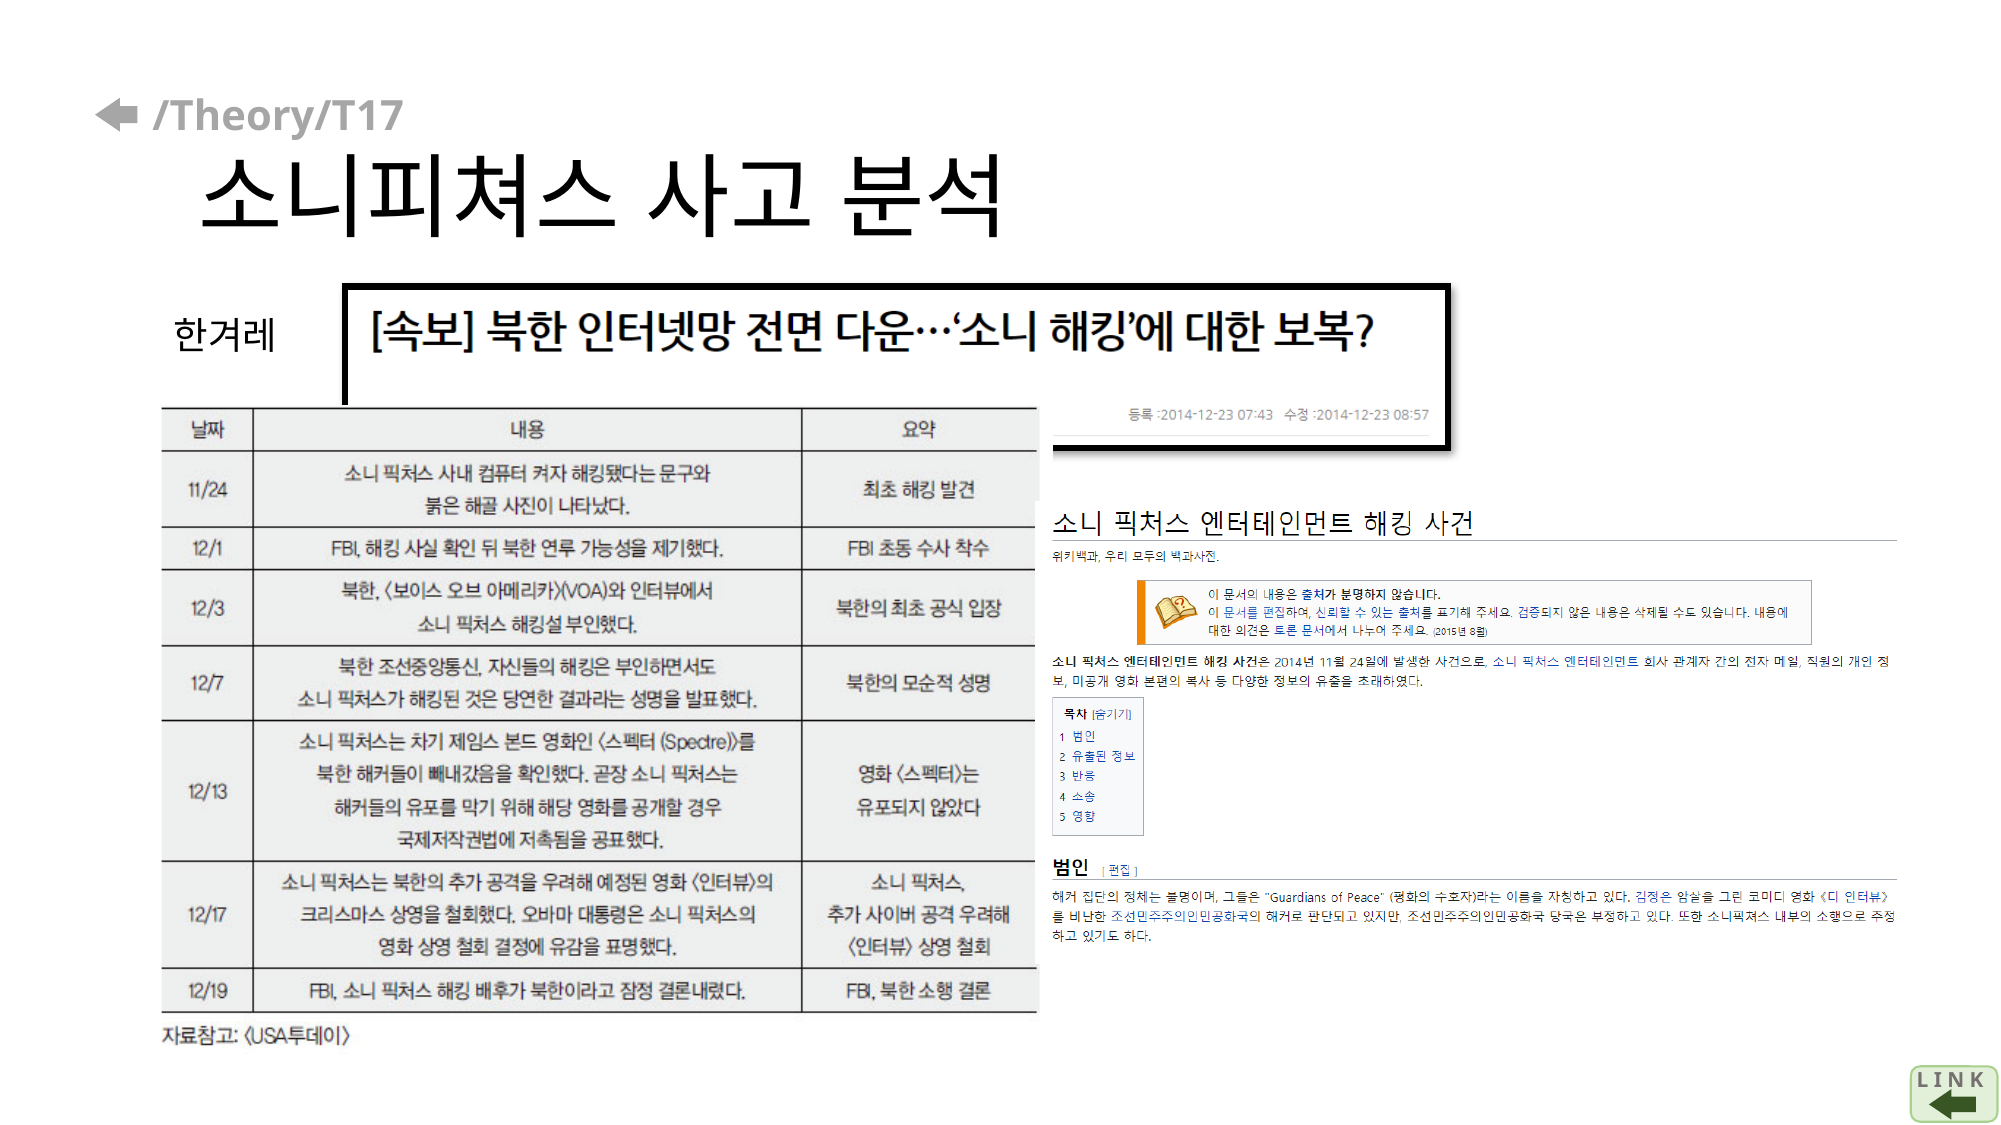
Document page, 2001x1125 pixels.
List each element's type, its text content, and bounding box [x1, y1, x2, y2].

picture [159, 289, 1911, 1060]
text_box 한겨레 [159, 304, 328, 364]
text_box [1901, 1059, 2000, 1125]
title /Theory/T17 소니피쳐스 사고 분석 [137, 59, 1863, 278]
text_box [93, 95, 139, 134]
